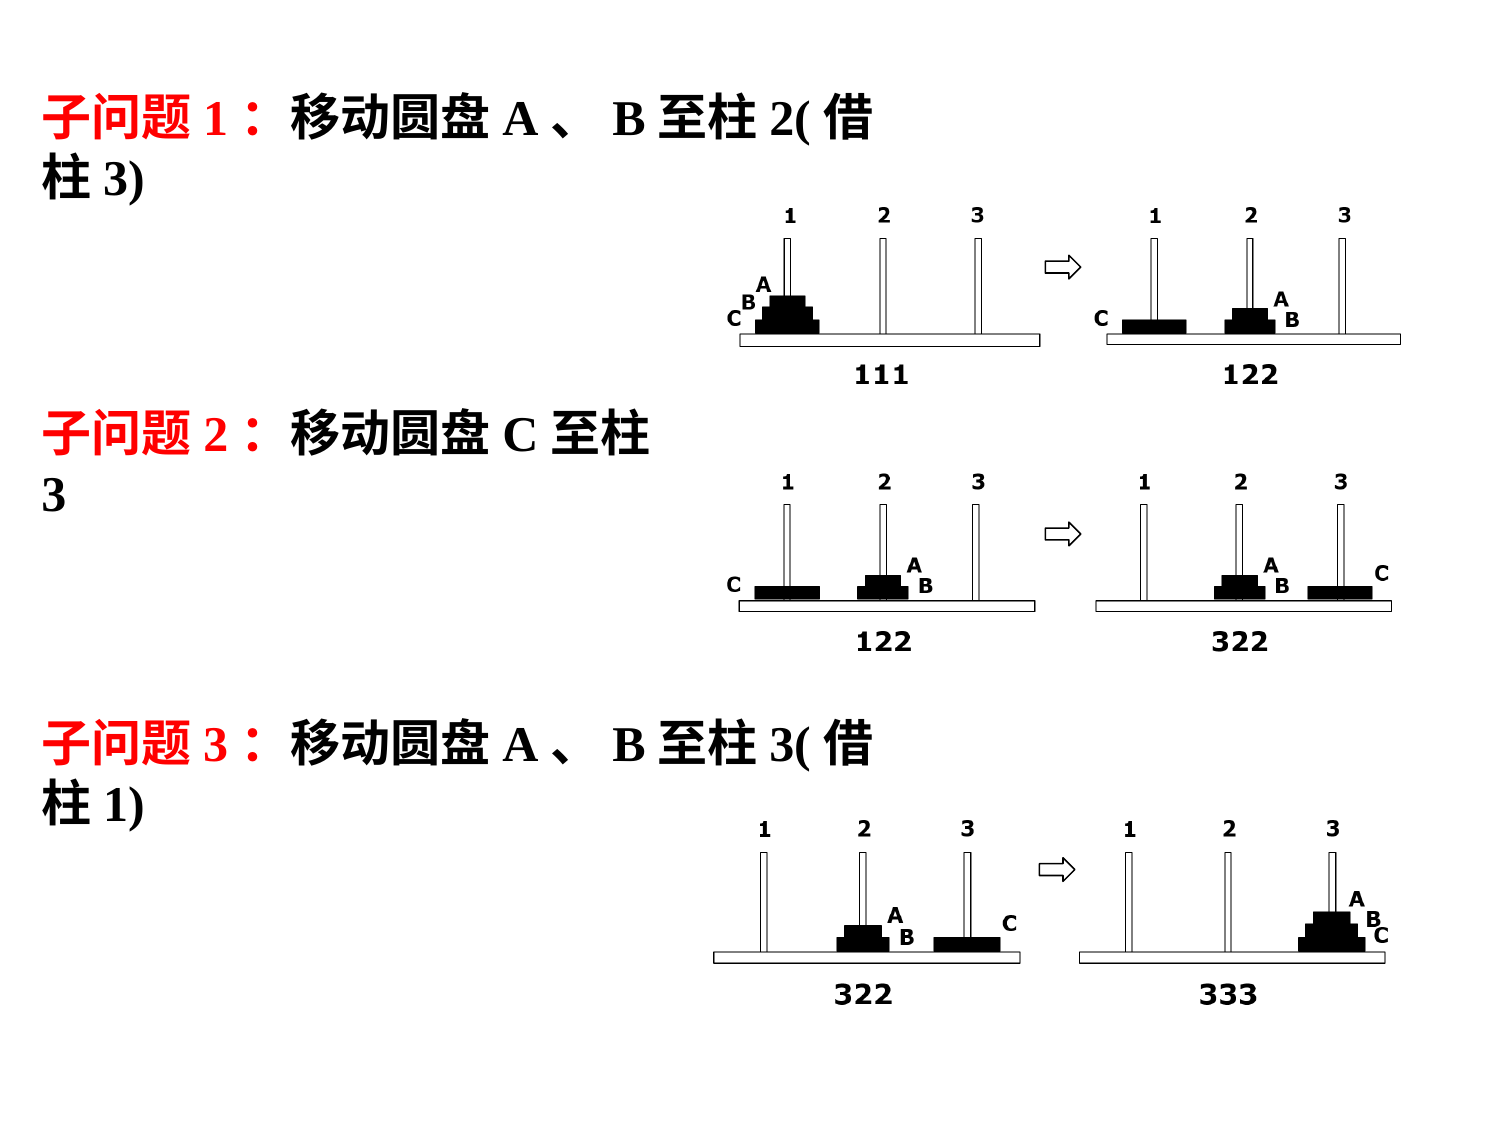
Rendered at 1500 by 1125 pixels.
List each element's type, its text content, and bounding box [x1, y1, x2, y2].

picture [713, 462, 1401, 673]
text_box 子问题3：移动圆盘A、B至柱3(借柱1) [41, 704, 904, 839]
picture [714, 196, 1401, 406]
picture [713, 808, 1401, 1027]
text_box 子问题1：移动圆盘A、B至柱2(借柱3) [41, 78, 904, 213]
text_box 子问题2：移动圆盘C至柱3 [41, 393, 668, 529]
